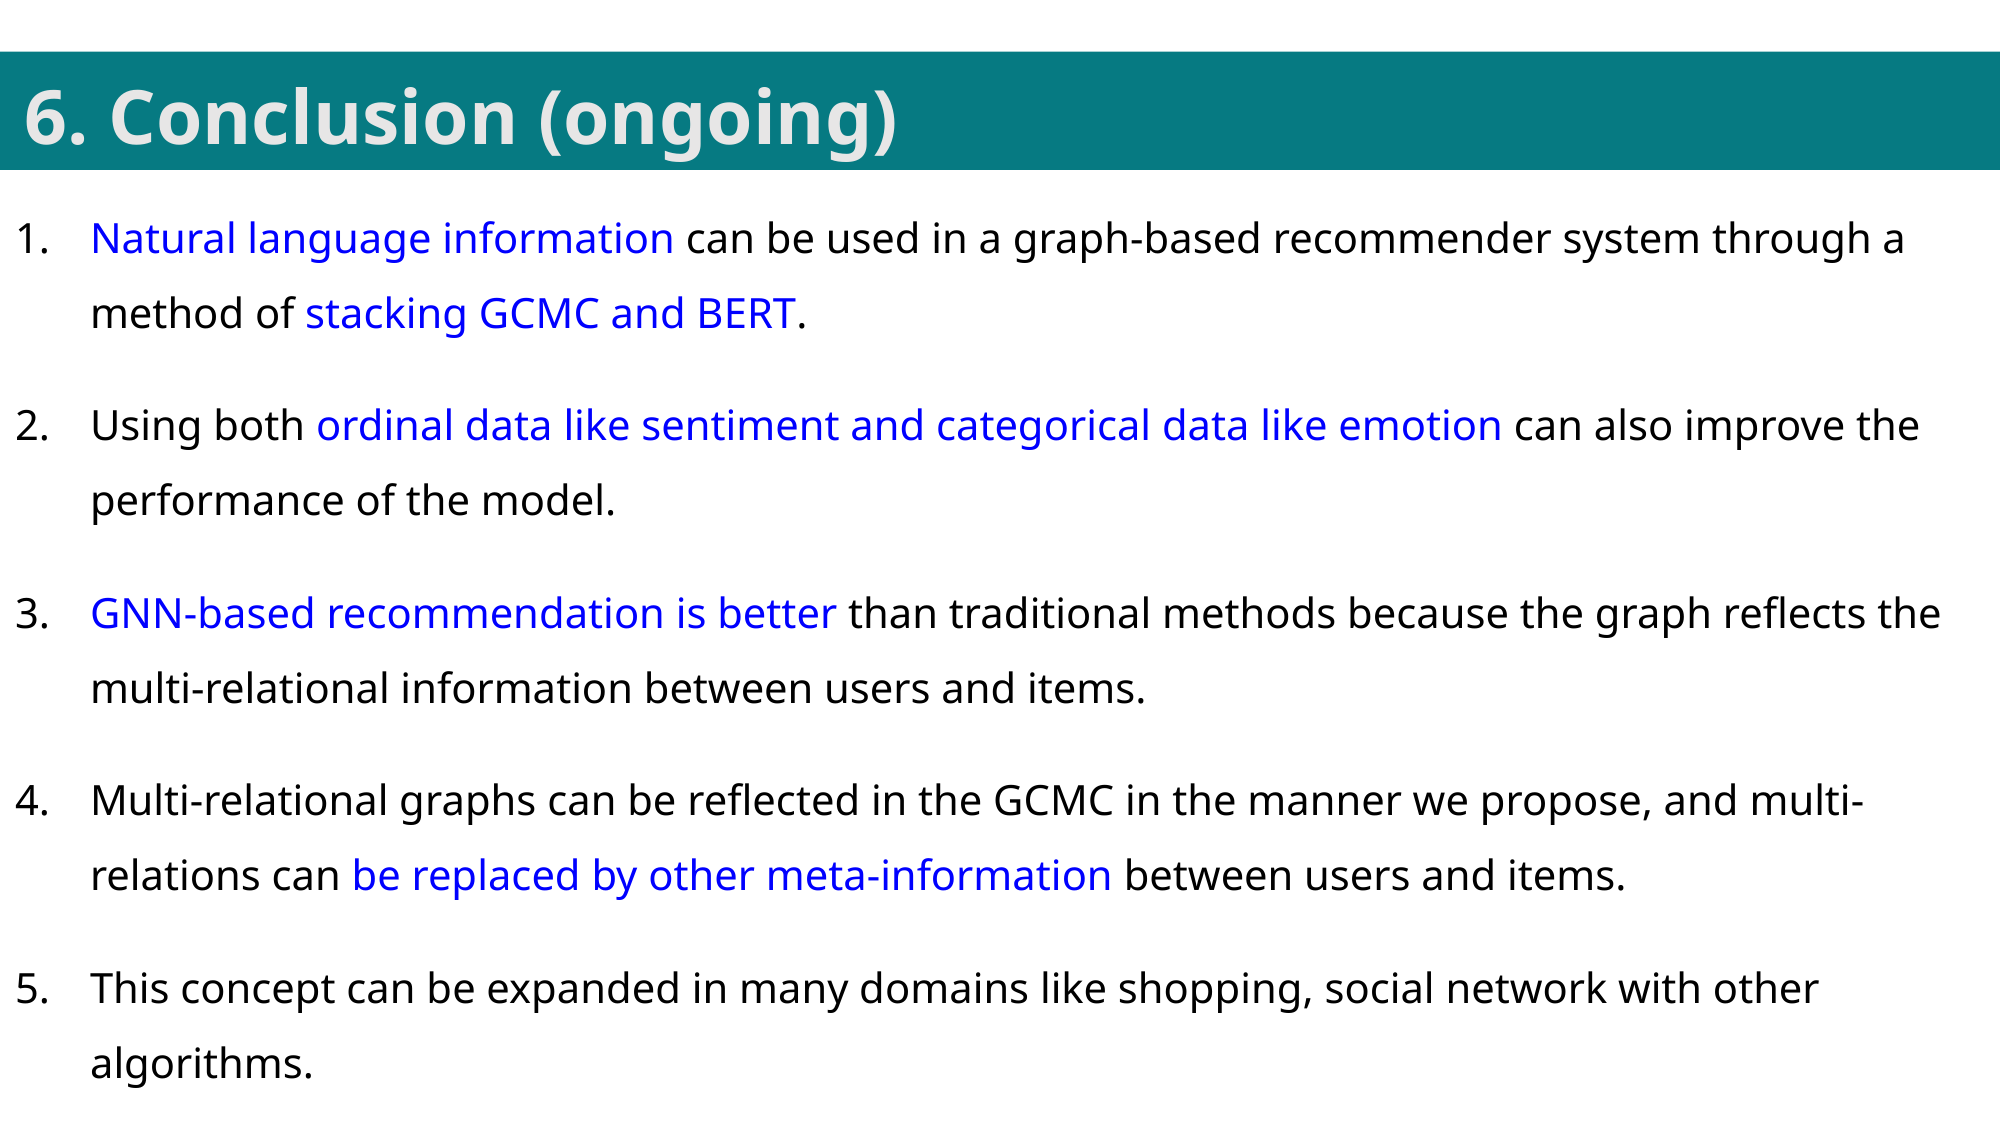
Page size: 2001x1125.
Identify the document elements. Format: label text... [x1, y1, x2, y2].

text_box [0, 51, 2000, 171]
text_box 6. Conclusion (ongoing) [10, 17, 2000, 167]
text_box Natural language information can be used in a graph-based recommender system through a method of stacking GCMC and BERT. Using both ordinal data like sentiment and categorical data like emotion can also improve the performance of the model. GNN-based recommendation is better than traditional methods because the graph reflects the multi-relational information between users and items. Multi-relational graphs can be reflected in the GCMC in the manner we propose, and multi-relations can be replaced by other meta-information between users and items. This concept can be expanded in many domains like shopping, social network with other algorithms. [0, 179, 2000, 1125]
